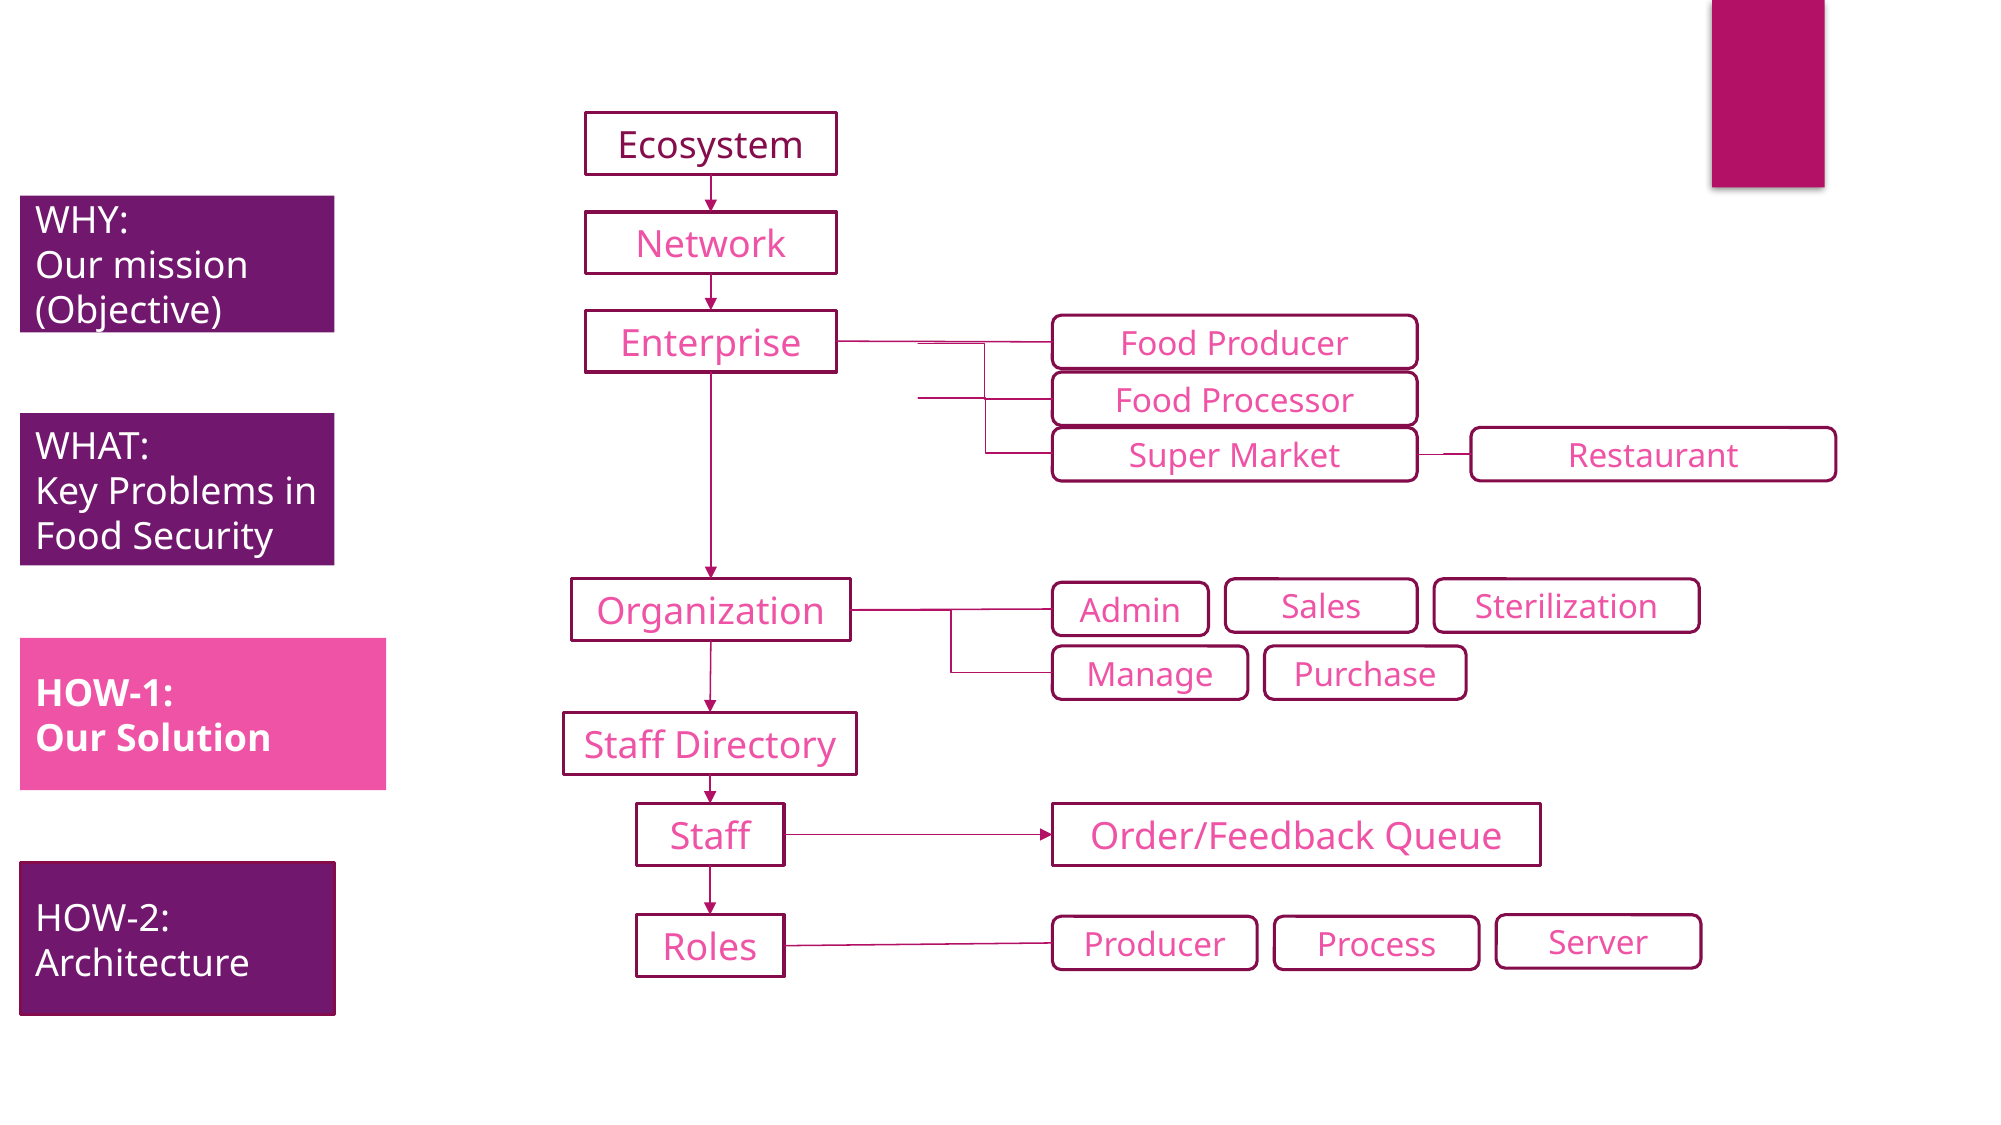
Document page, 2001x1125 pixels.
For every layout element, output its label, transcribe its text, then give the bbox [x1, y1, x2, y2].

text_box Server [1494, 913, 1703, 970]
text_box Purchase [1262, 644, 1468, 701]
text_box Order/Feedback Queue [1051, 802, 1542, 867]
text_box Organization [570, 577, 852, 642]
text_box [849, 609, 1053, 673]
text_box Sterilization [1432, 577, 1701, 634]
text_box Staff Directory [562, 711, 858, 776]
text_box Restaurant [1469, 425, 1838, 483]
text_box Producer [1050, 914, 1259, 972]
text_box Roles [635, 913, 786, 978]
text_box Enterprise [584, 309, 838, 374]
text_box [783, 942, 1053, 946]
text_box Admin [1050, 580, 1211, 638]
text_box Manage [1050, 644, 1250, 701]
text_box Process [1272, 914, 1481, 972]
text_box WHAT: Key Problems in Food Security [19, 412, 336, 567]
text_box HOW-2: Architecture [19, 861, 336, 1016]
text_box Food Producer [1050, 313, 1419, 370]
text_box Food Processor [1057, 370, 1419, 426]
text_box Super Market [1050, 425, 1419, 483]
text_box HOW-1: Our Solution [19, 636, 388, 792]
text_box Ecosystem [584, 111, 838, 176]
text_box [917, 343, 1053, 397]
text_box Network [584, 210, 838, 275]
text_box WHY: Our mission (Objective) [19, 194, 336, 334]
text_box Sales [1223, 577, 1419, 634]
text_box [917, 397, 1053, 454]
text_box Staff [635, 802, 786, 867]
